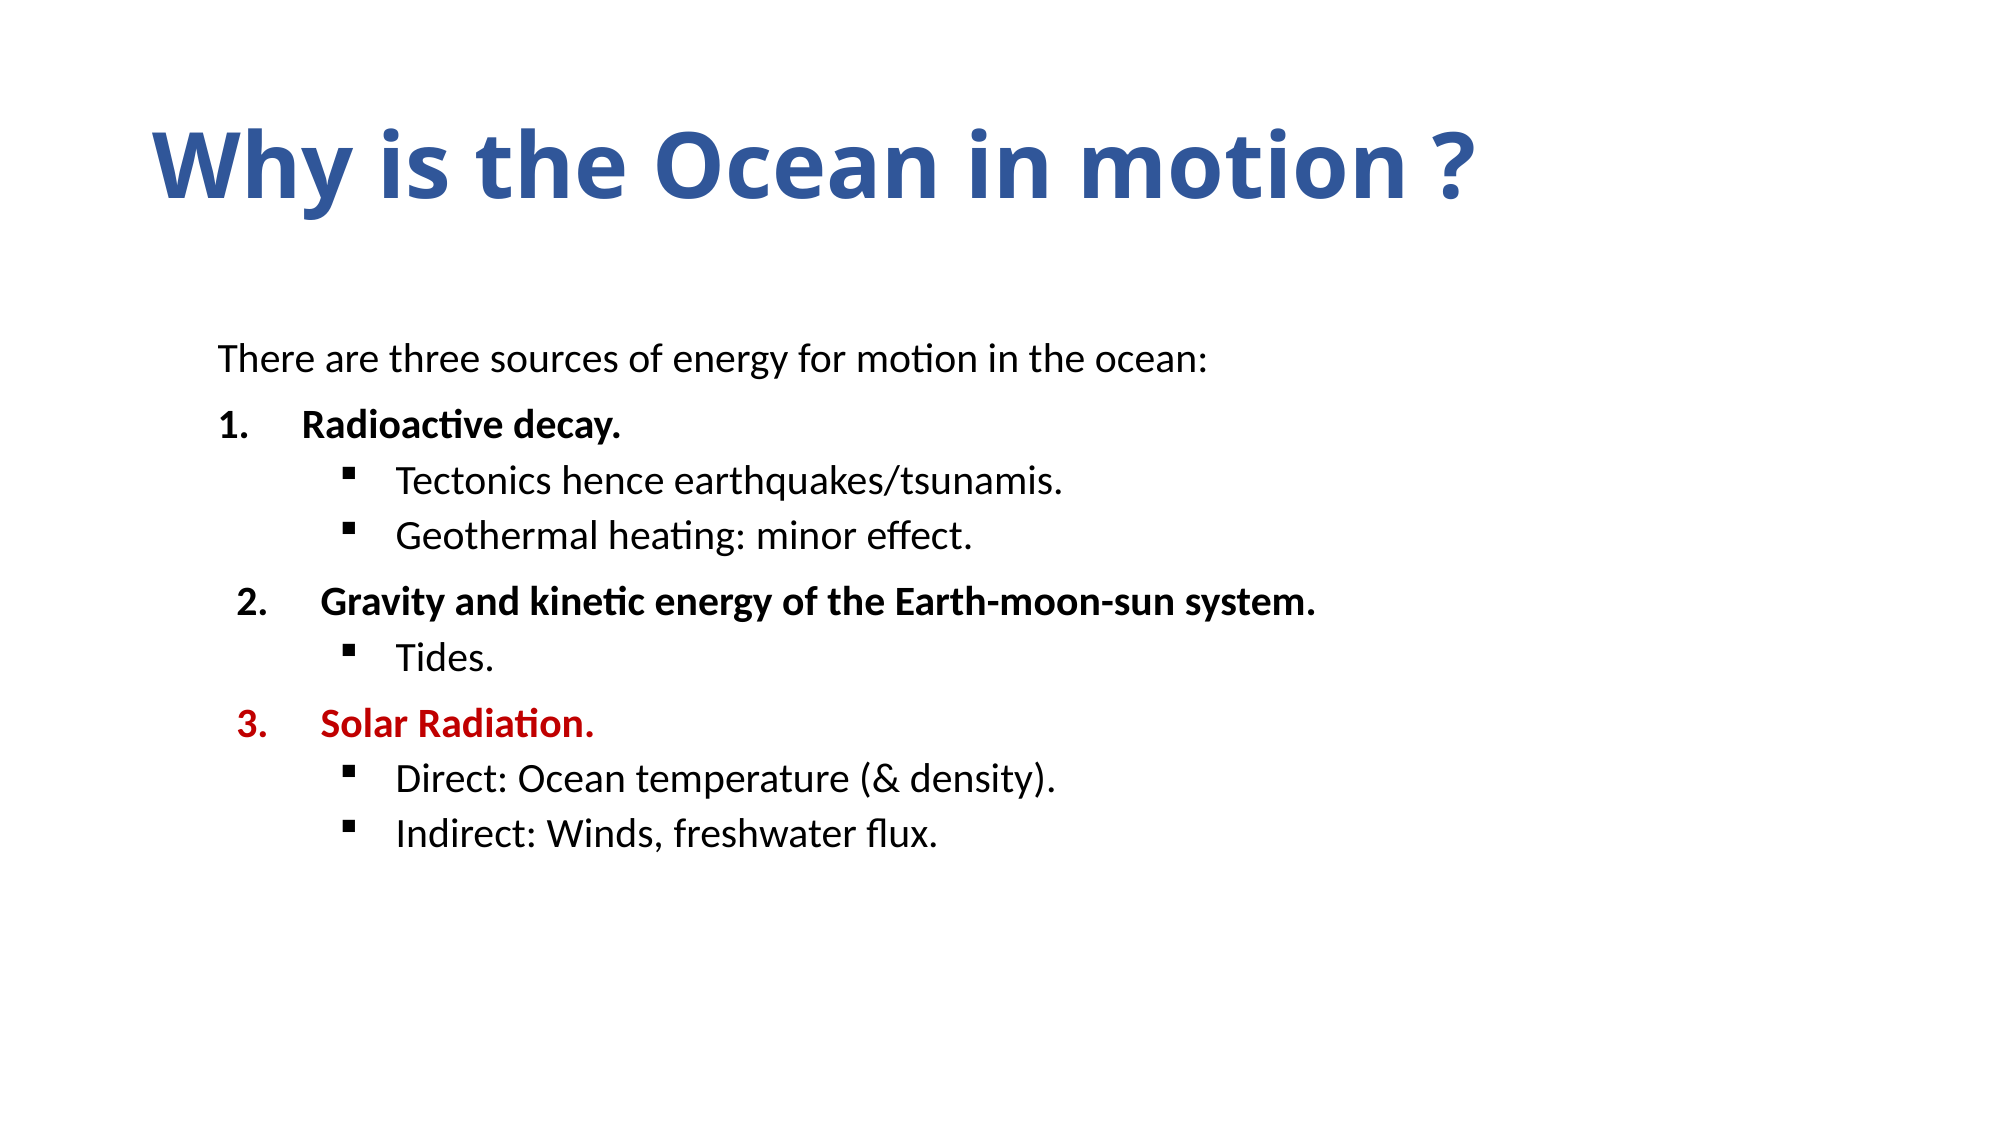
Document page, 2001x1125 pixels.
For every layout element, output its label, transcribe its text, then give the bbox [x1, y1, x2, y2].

title Why is the Ocean in motion ? [137, 59, 1863, 278]
text_box There are three sources of energy for motion in the ocean: Radioactive decay. Tectonics hence earthquakes/tsunamis. Geothermal heating: minor effect. Gravity and kinetic energy of the Earth-moon-sun system. Tides. Solar Radiation. Direct: Ocean temperature (& density). Indirect: Winds, freshwater flux. [202, 294, 1798, 899]
